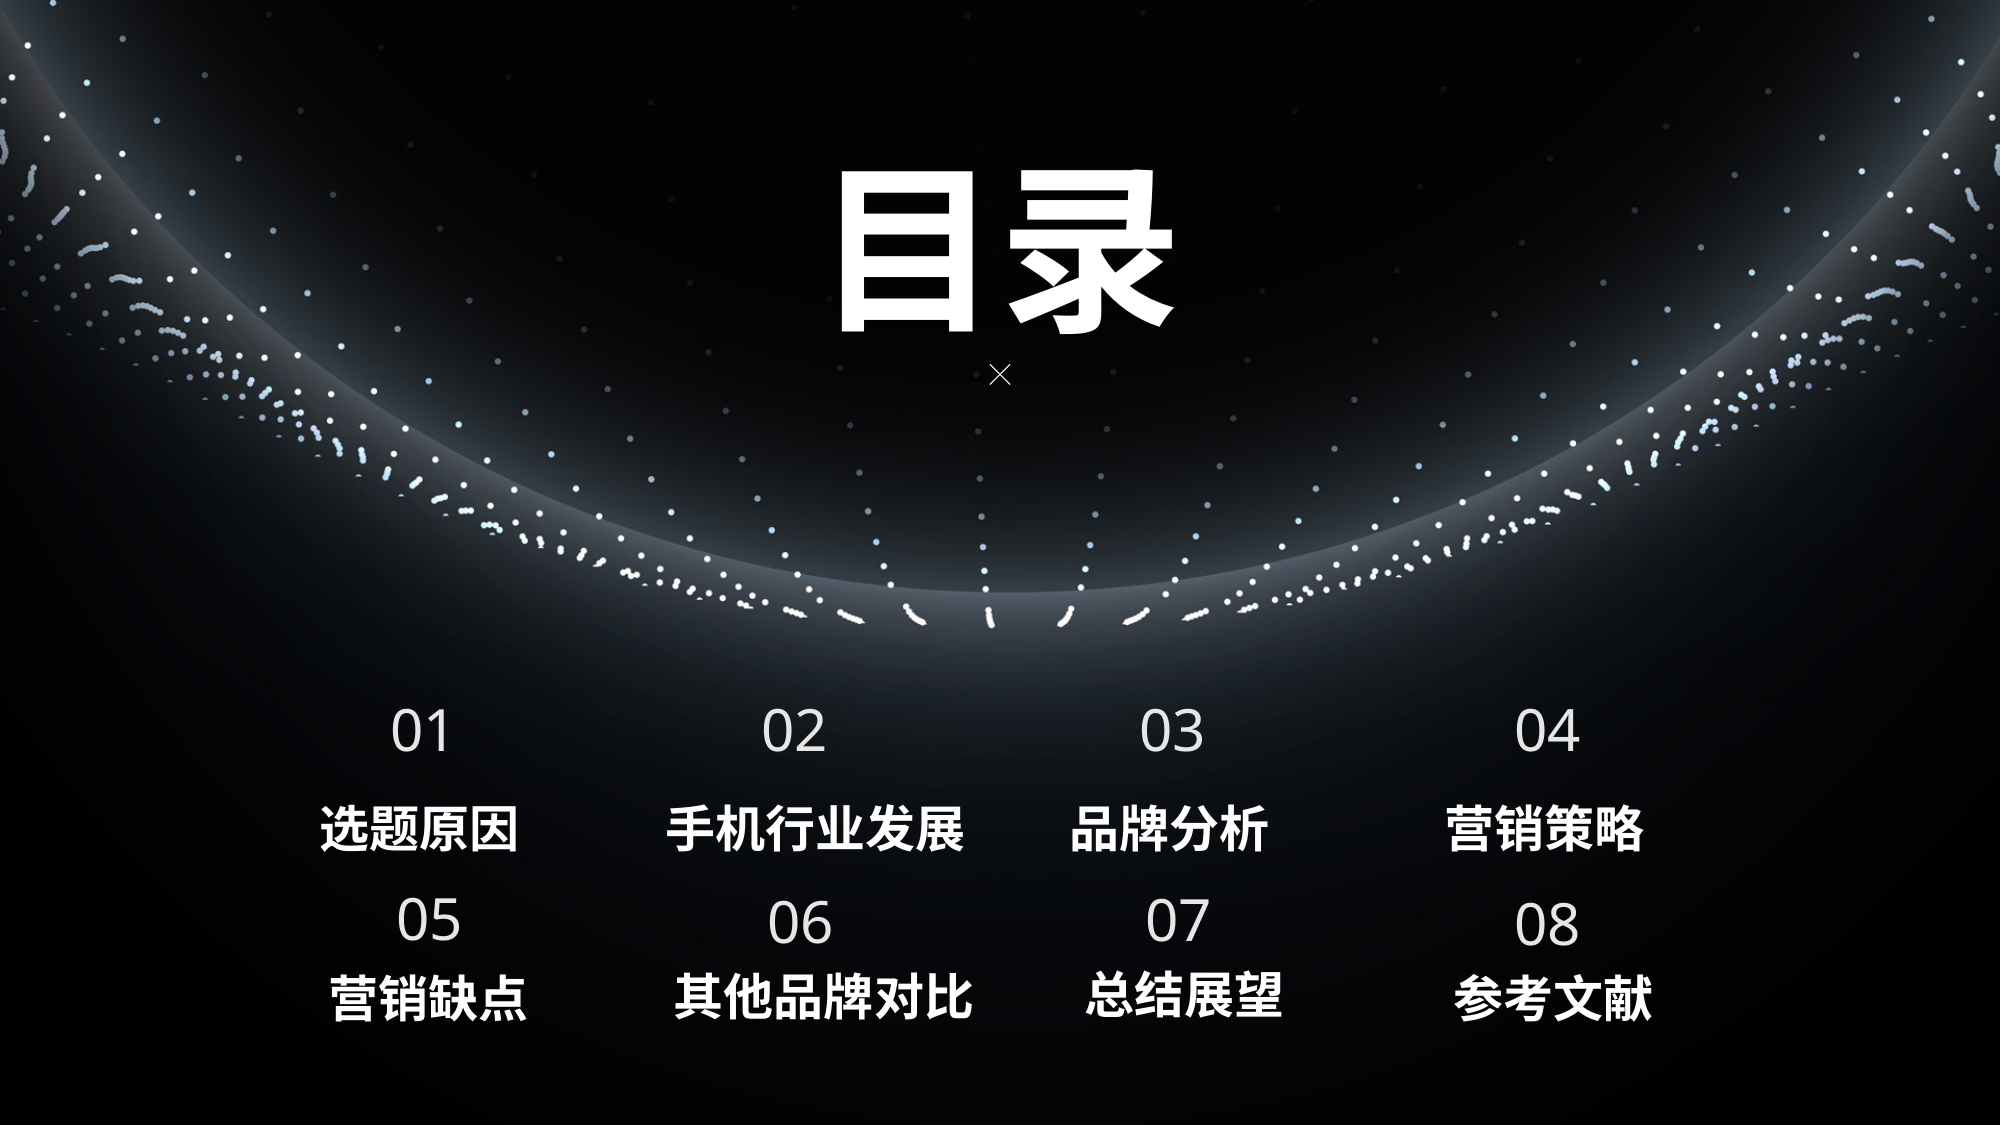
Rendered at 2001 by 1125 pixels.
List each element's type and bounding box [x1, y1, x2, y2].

picture [0, 0, 2000, 1125]
text_box [985, 360, 1015, 389]
